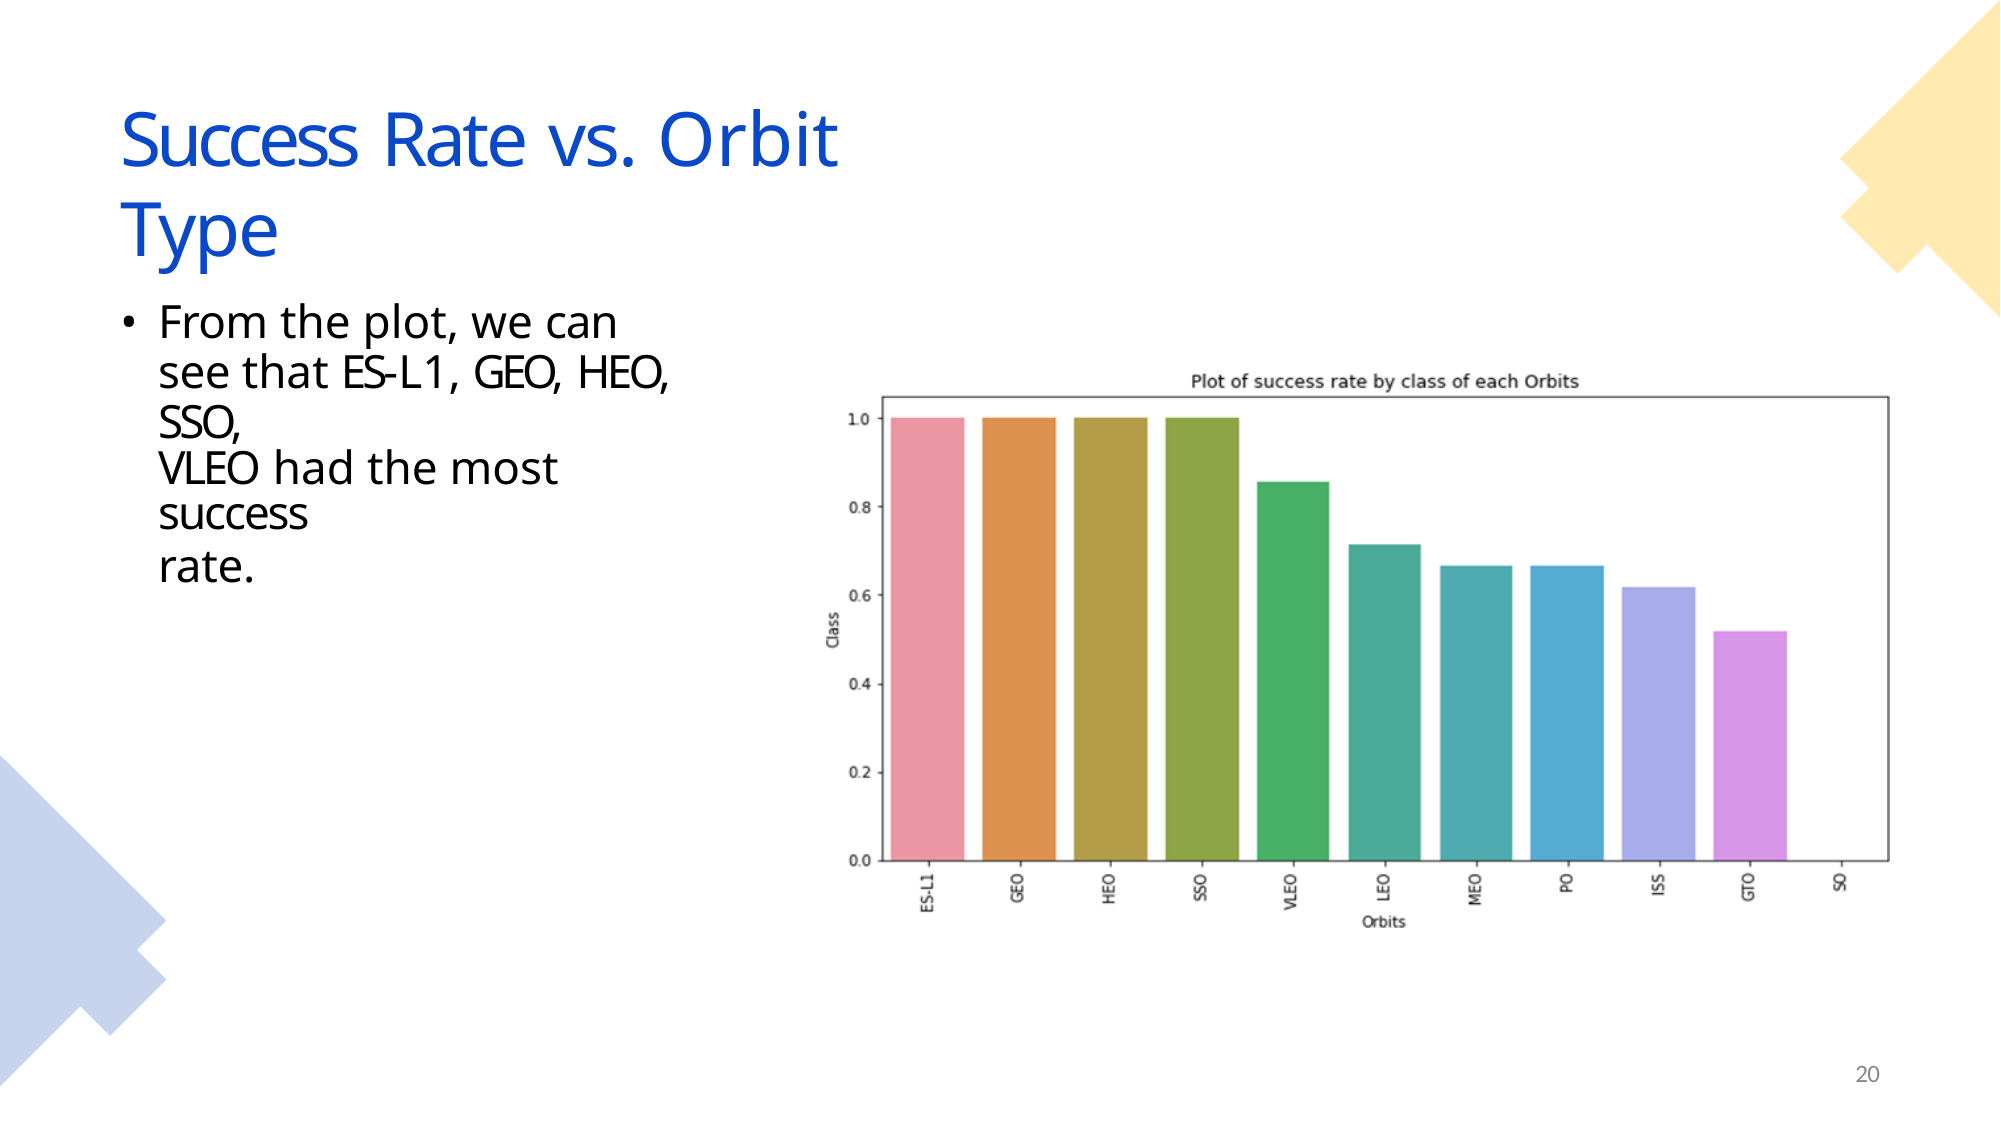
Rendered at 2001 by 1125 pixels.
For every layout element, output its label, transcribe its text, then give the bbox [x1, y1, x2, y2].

text_box 20 [1853, 1061, 1883, 1088]
picture [825, 373, 1890, 928]
text_box [1839, 0, 2000, 318]
text_box [0, 755, 167, 1087]
text_box From the plot, we can see that ES-L1, GEO, HEO, SSO, VLEO had the most success rate. [118, 289, 703, 592]
title Success Rate vs. Orbit Type [118, 89, 1002, 280]
